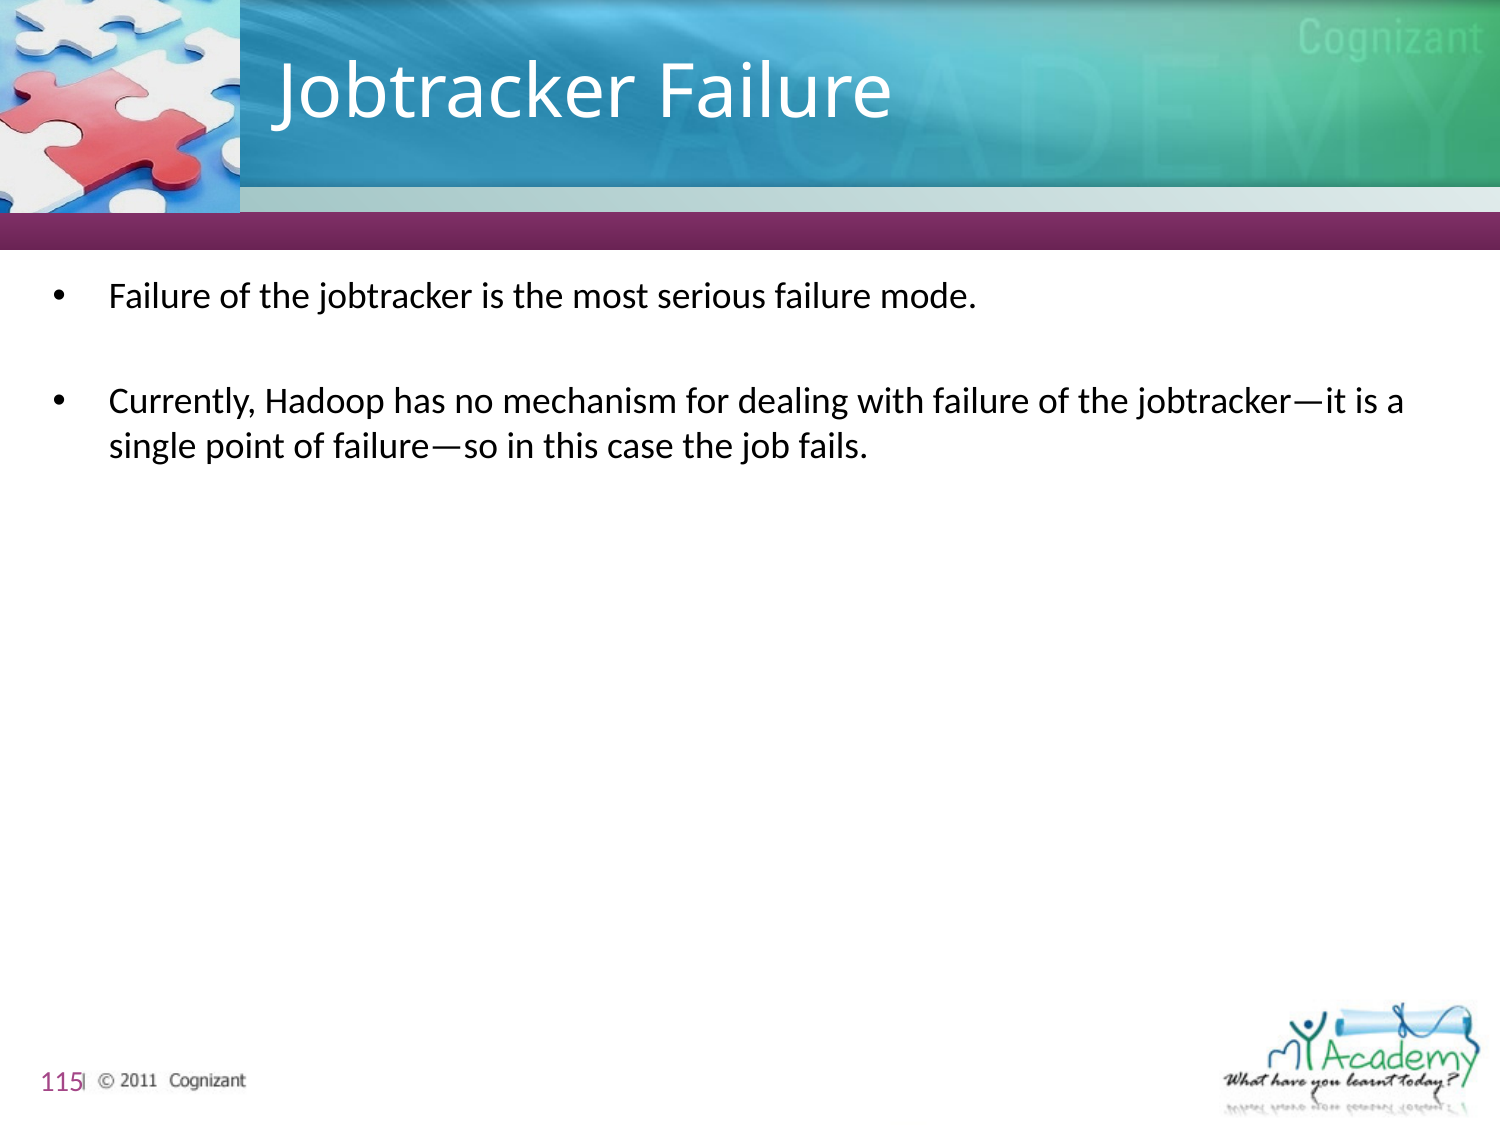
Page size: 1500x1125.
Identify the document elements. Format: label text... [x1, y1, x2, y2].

list Failure of the jobtracker is the most serious failure mode. Currently, Hadoop has no mechanism for dealing with failure of the jobtracker—it is a single point of failure—so in this case the job fails. [37, 263, 1463, 1076]
picture [0, 0, 1500, 213]
slide_number 115 [24, 1054, 100, 1100]
picture [0, 250, 1500, 1125]
title Jobtracker Failure [262, 0, 1500, 175]
